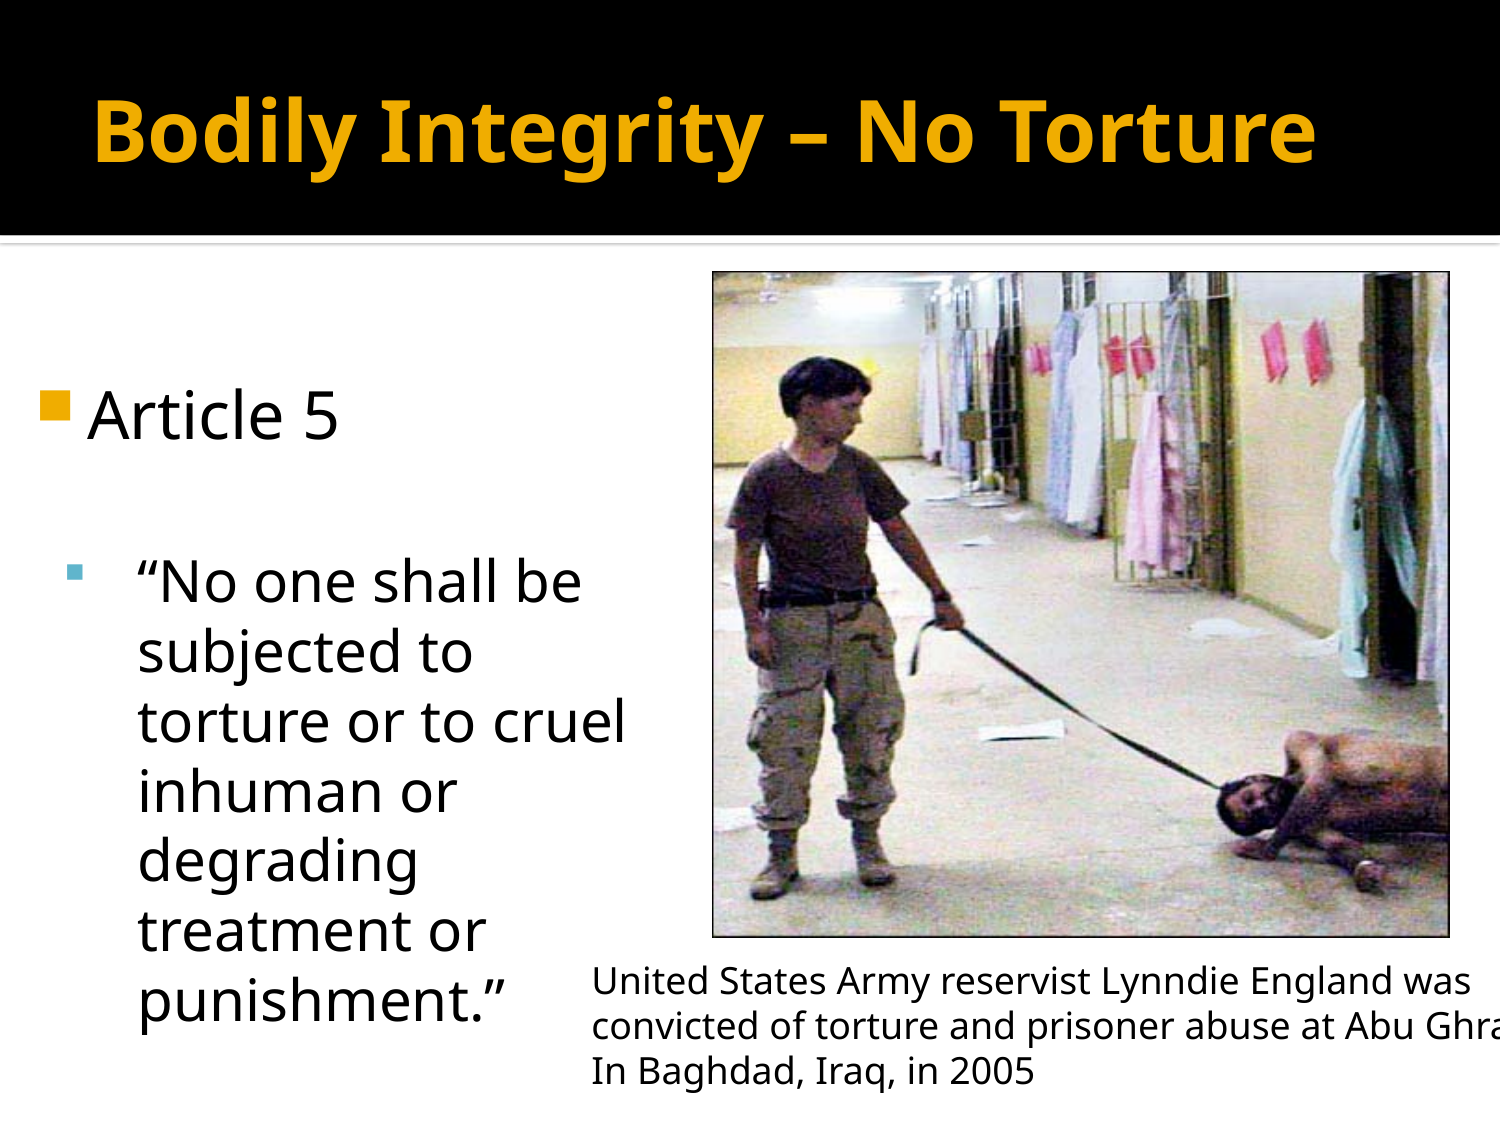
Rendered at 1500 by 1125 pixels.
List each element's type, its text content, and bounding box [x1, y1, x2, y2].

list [712, 224, 1450, 984]
text_box United States Army reservist Lynndie England was convicted of torture and prisoner abuse at Abu Ghraib In Baghdad, Iraq, in 2005 [576, 949, 1500, 1100]
list Article 5 “No one shall be subjected to torture or to cruel inhuman or degrading treatment or punishment.” [0, 287, 663, 1046]
title Bodily Integrity – No Torture [75, 24, 1425, 231]
